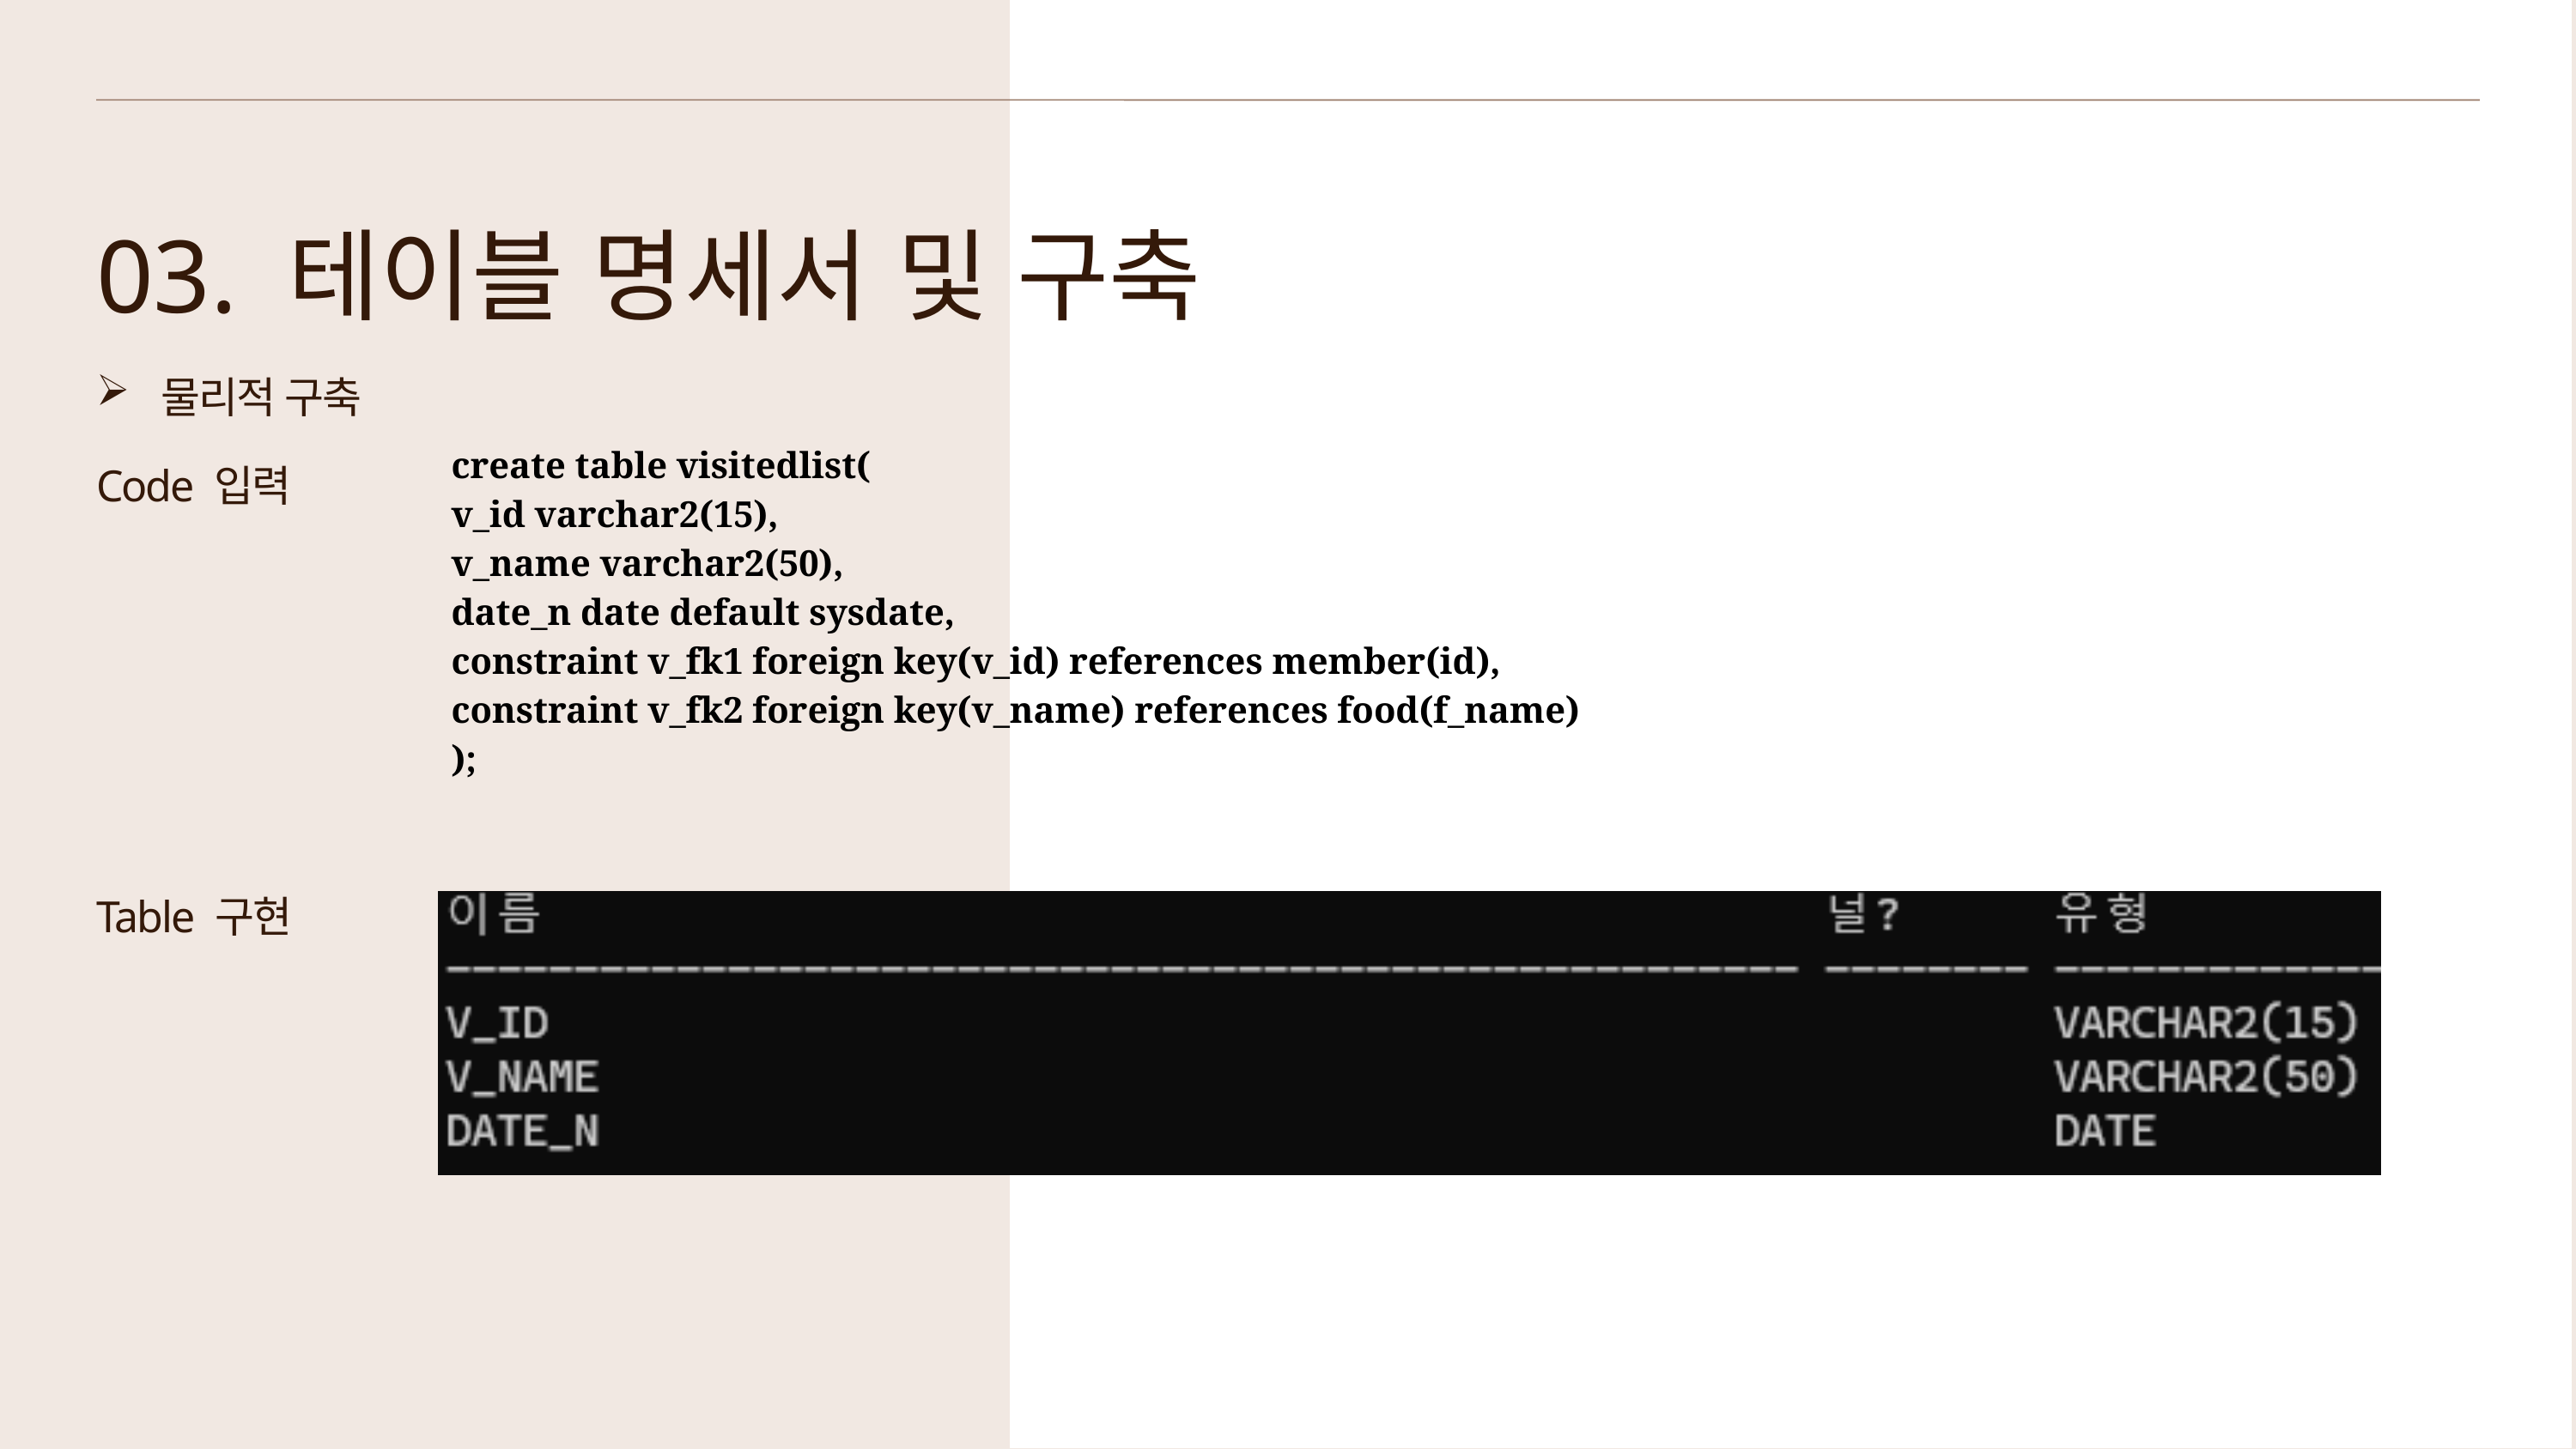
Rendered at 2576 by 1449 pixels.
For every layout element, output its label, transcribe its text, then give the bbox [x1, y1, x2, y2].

text_box Code 입력 [96, 421, 655, 511]
text_box 03. 테이블 명세서 및 구축 [96, 199, 1922, 334]
picture [438, 891, 2382, 1175]
text_box Table 구현 [96, 852, 1042, 942]
table_header create table visitedlist( v_id varchar2(15), v_name varchar2(50), date_n date default sysdate, constraint v_fk1 foreign key(v_id) references member(id), constraint v_fk2 foreign key(v_name) references food(f_name) ); [439, 433, 1792, 840]
text_box 물리적 구축 [96, 333, 874, 422]
text_box [1010, 0, 2572, 1449]
